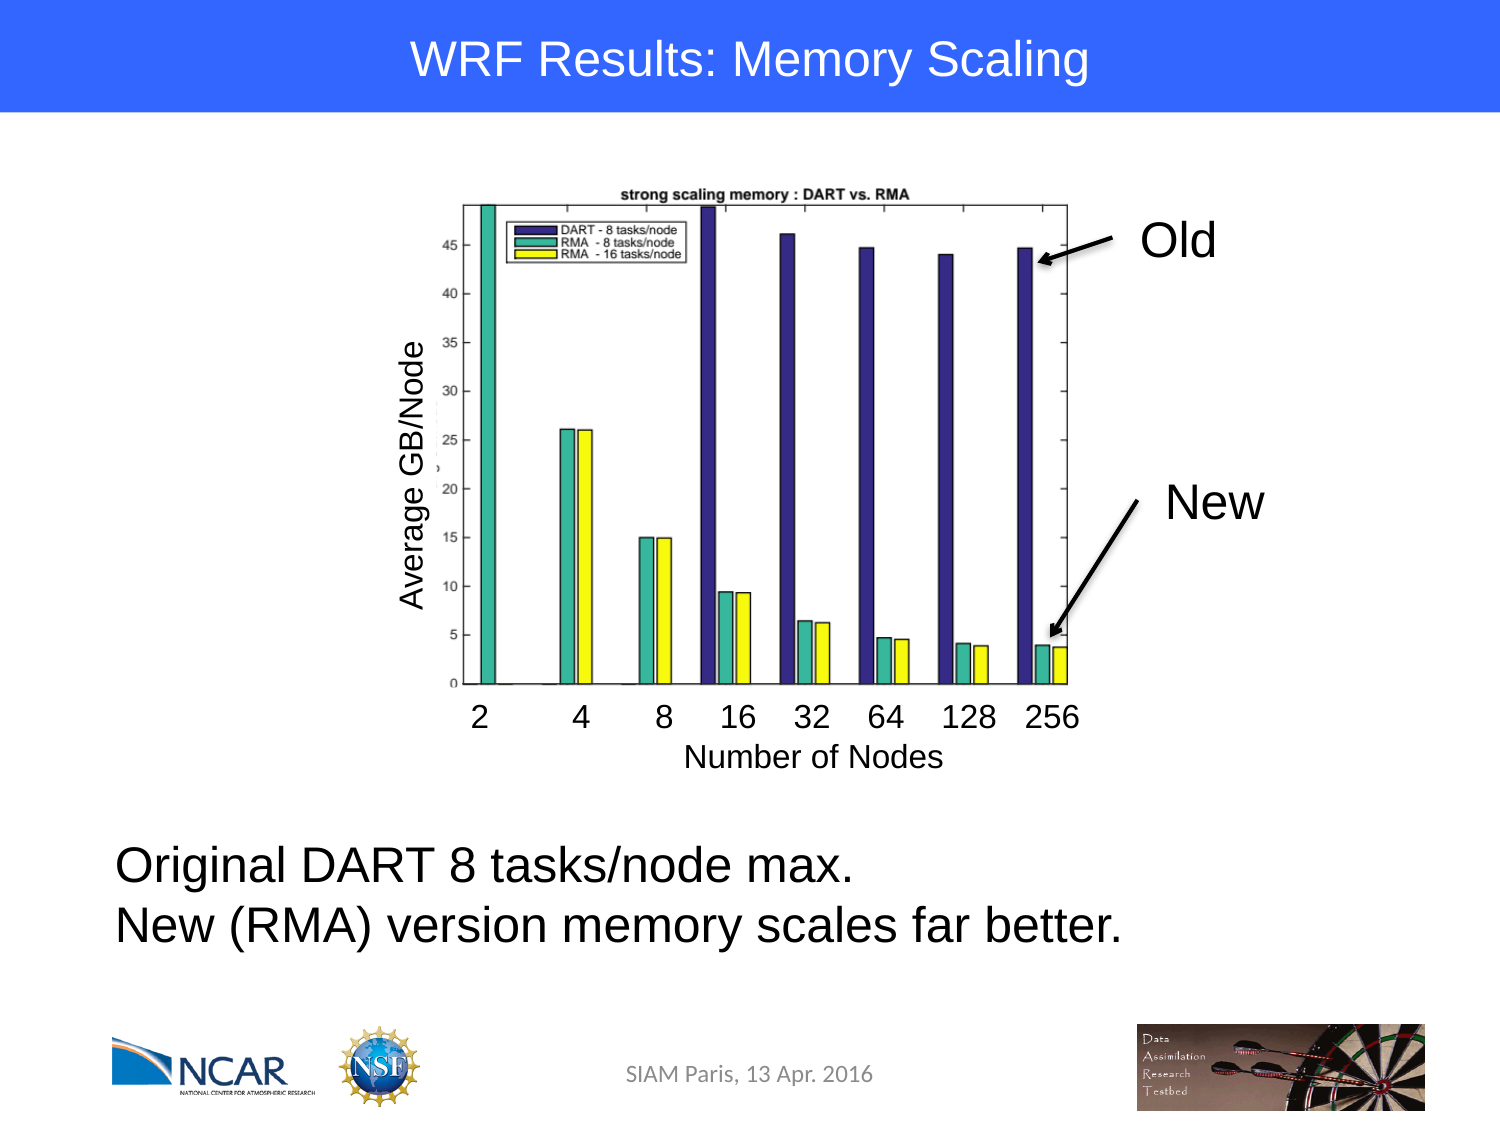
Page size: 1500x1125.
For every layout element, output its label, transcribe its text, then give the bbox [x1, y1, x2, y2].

text_box New [1149, 462, 1325, 538]
text_box Old [1145, 199, 1300, 275]
picture [362, 162, 1141, 746]
title WRF Results: Memory Scaling [0, 0, 1500, 113]
text_box Original DART 8 tasks/node max. New (RMA) version memory scales far better. [99, 824, 1413, 960]
text_box 2 4 8 16 32 64 128 256 Number of Nodes [437, 755, 1100, 783]
footer SIAM Paris, 13 Apr. 2016 [512, 1042, 988, 1103]
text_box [1037, 237, 1113, 263]
picture [112, 1037, 315, 1095]
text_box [1049, 499, 1138, 638]
picture [337, 1024, 421, 1108]
picture [1137, 1024, 1425, 1111]
